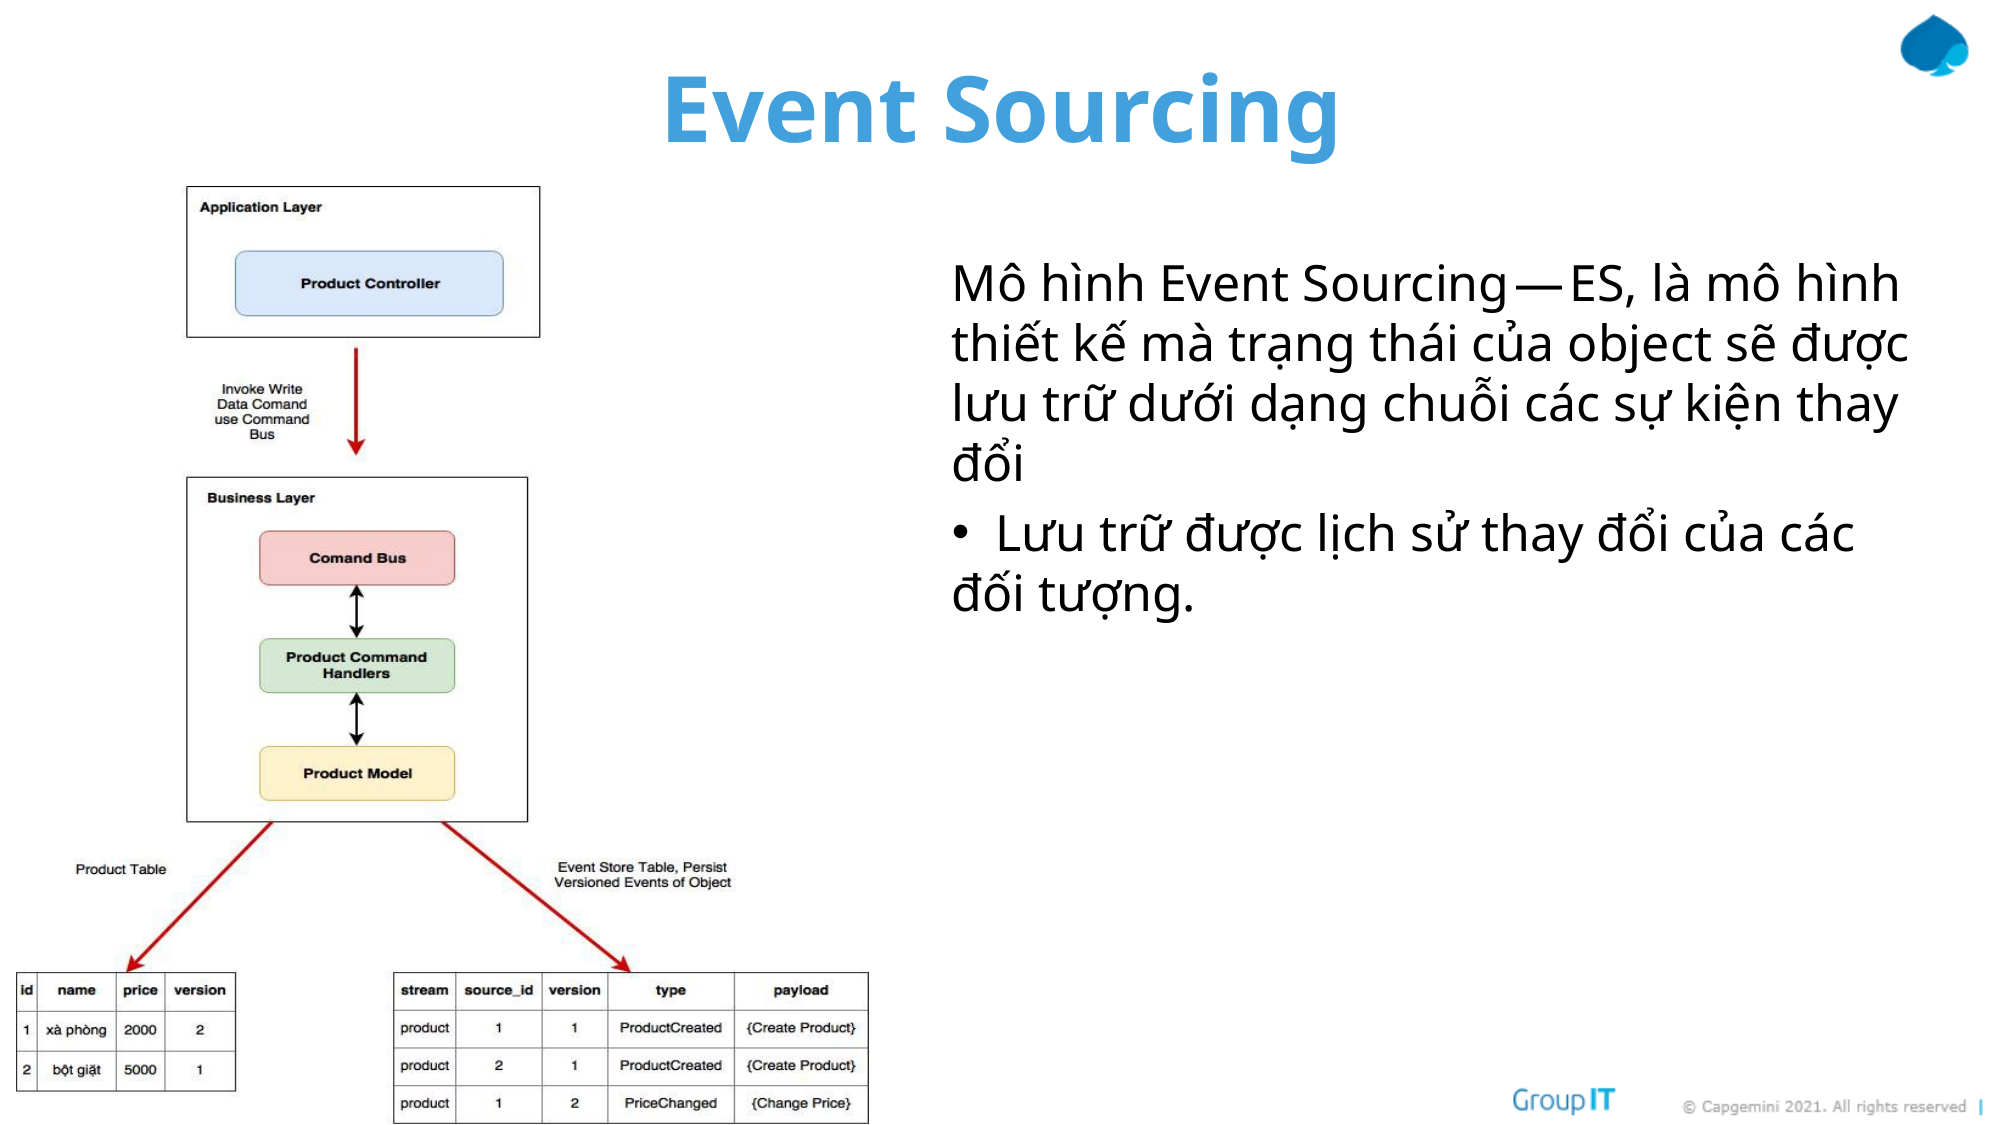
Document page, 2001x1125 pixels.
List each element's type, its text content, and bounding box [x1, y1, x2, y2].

text_box Mô hình Event Sourcing — ES, là mô hình thiết kế mà trạng thái của object sẽ được lưu trữ dưới dạng chuỗi các sự kiện thay đổi [937, 243, 1935, 494]
text_box Lưu trữ được lịch sử thay đổi của các đối tượng. [937, 494, 1937, 629]
picture [1887, 0, 1986, 93]
text_box Event Sourcing [256, 43, 1748, 169]
picture [16, 186, 869, 1125]
picture [1495, 1063, 2000, 1125]
